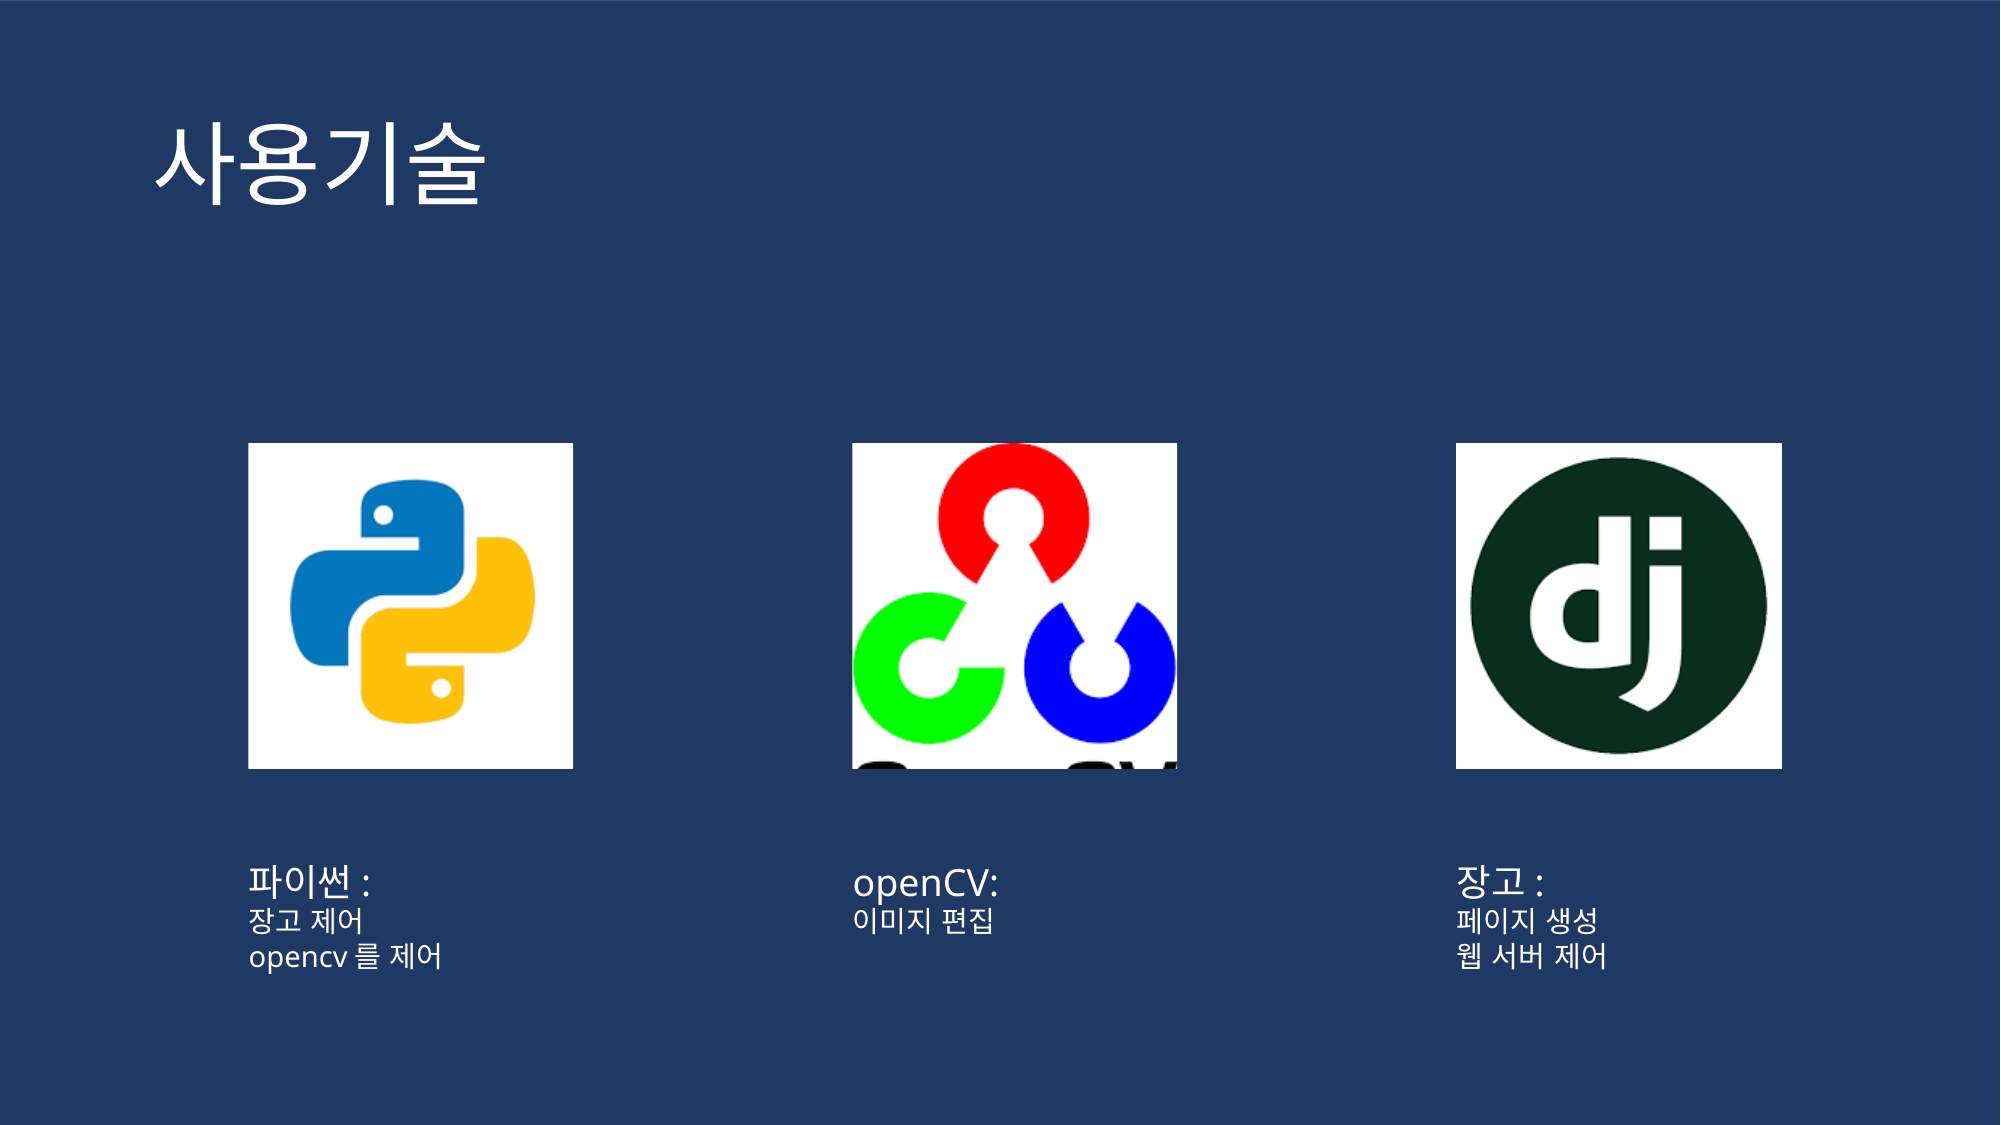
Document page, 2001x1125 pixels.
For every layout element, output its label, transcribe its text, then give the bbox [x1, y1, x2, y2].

title 사용기술 [137, 59, 1863, 278]
text_box openCV: 이미지 편집 [837, 851, 1192, 947]
picture [852, 443, 1178, 769]
text_box 장고: 페이지 생성 웹 서버 제어 [1441, 851, 1796, 982]
picture [1456, 443, 1782, 769]
picture [248, 443, 574, 769]
text_box [0, 0, 2000, 1125]
text_box 파이썬: 장고 제어 opencv를 제어 [233, 851, 588, 982]
